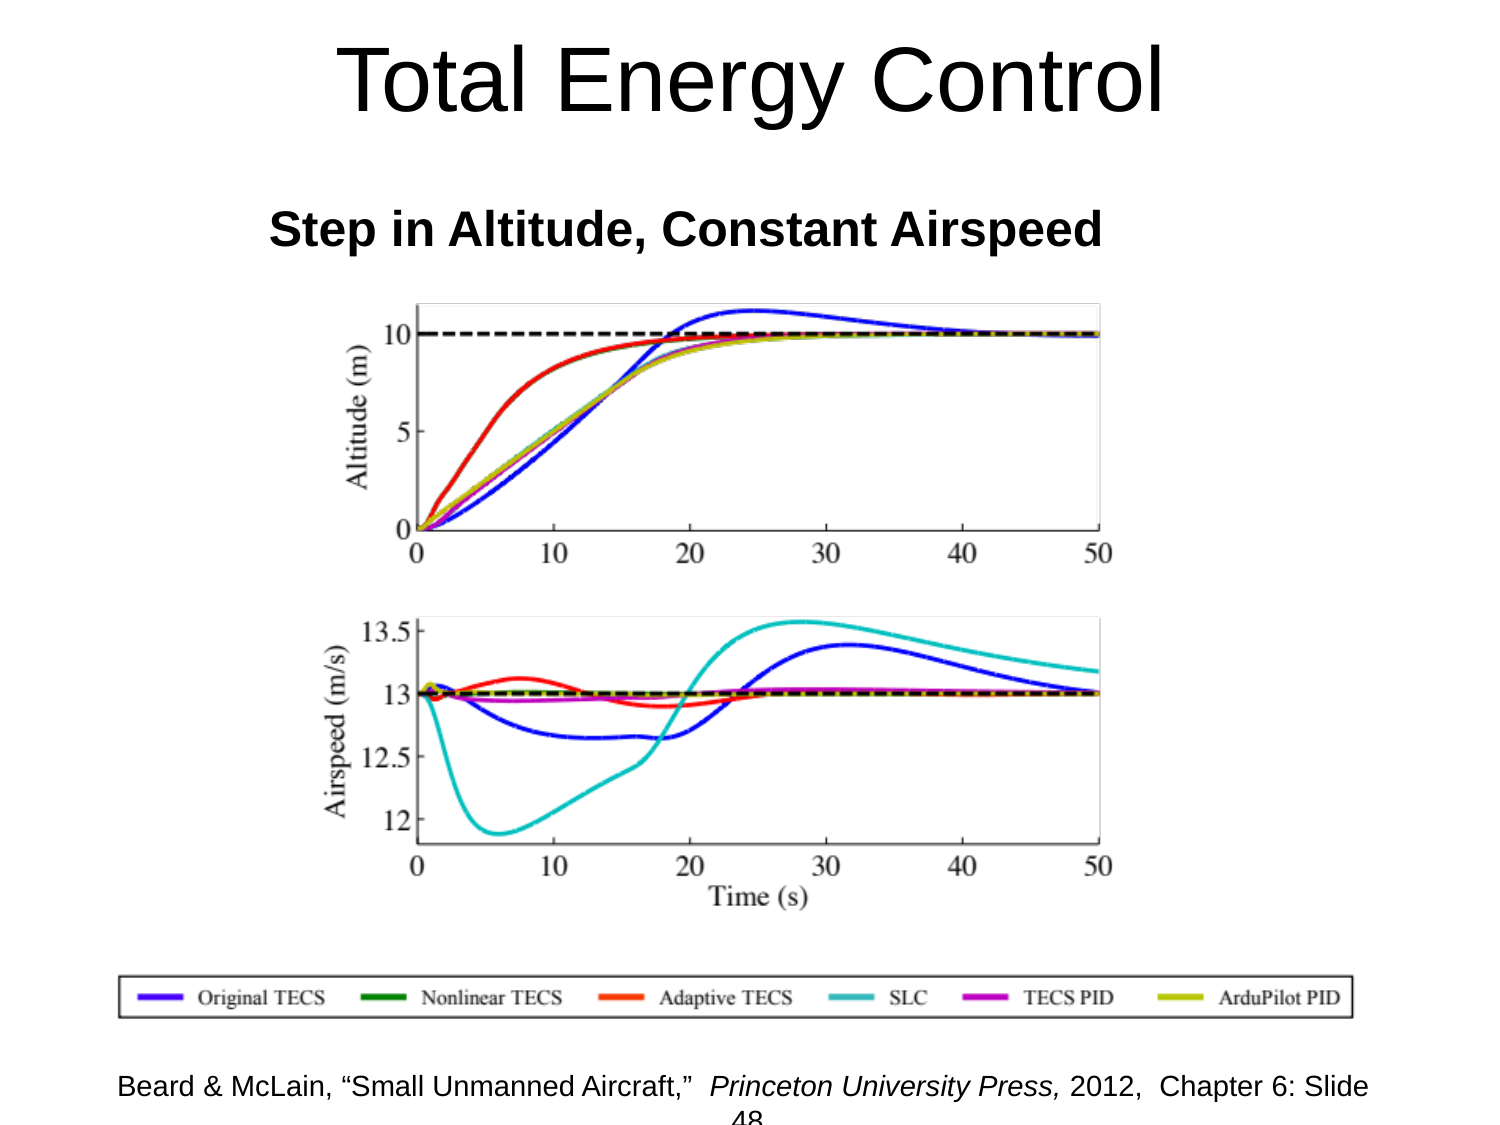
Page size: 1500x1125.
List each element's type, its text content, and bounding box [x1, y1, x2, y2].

text_box Total Energy Control [76, 25, 1427, 125]
picture [61, 928, 1424, 1047]
text_box Step in Altitude, Constant Airspeed [254, 189, 1134, 265]
picture [308, 296, 1113, 914]
